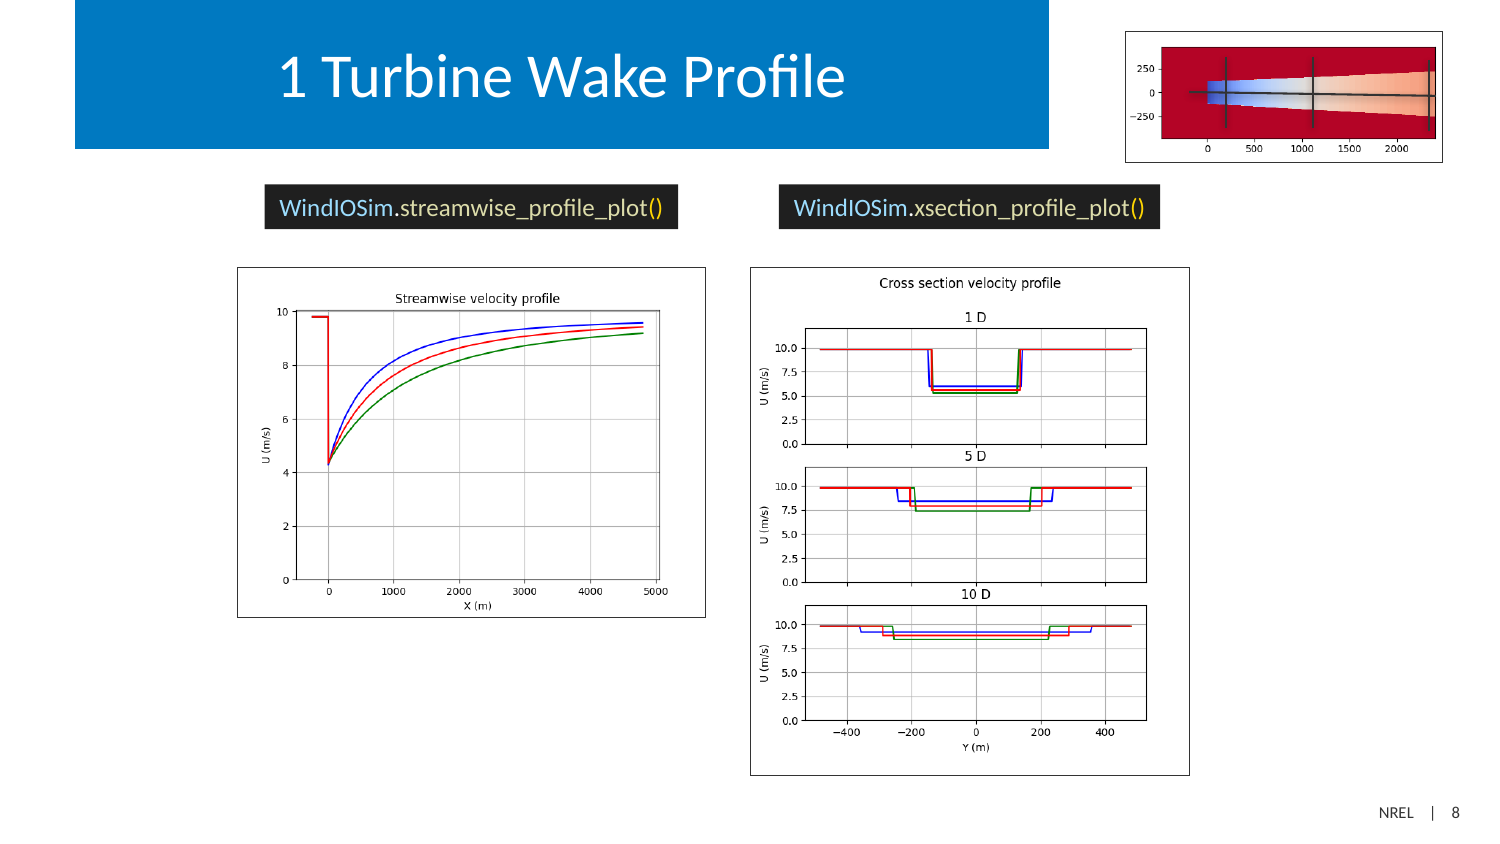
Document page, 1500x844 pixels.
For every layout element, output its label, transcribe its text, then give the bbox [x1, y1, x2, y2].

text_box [1124, 31, 1443, 164]
picture [237, 267, 706, 619]
text_box WindIOSim.streamwise_profile_plot() [264, 184, 679, 230]
picture [749, 267, 1190, 776]
title 1 Turbine Wake Profile [75, 0, 1049, 149]
text_box WindIOSim.xsection_profile_plot() [778, 184, 1161, 230]
